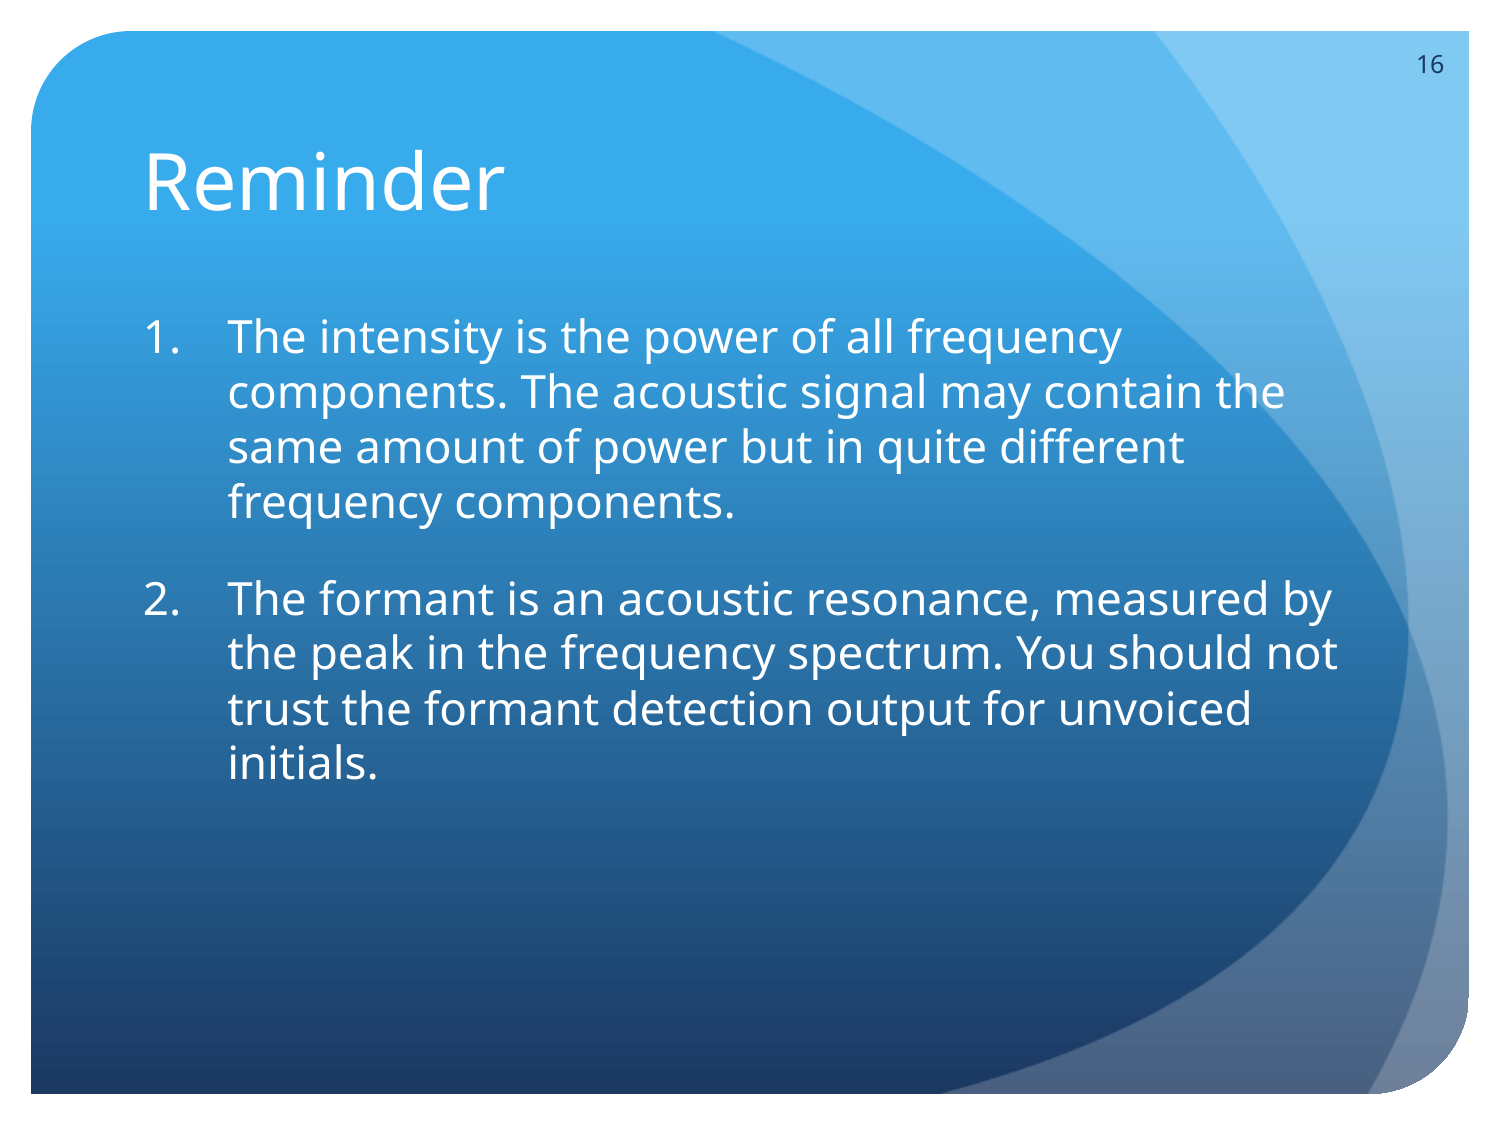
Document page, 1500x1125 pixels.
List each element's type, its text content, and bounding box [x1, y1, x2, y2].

picture [24, 30, 1473, 1094]
slide_number 16 [1378, 36, 1460, 96]
title Reminder [127, 62, 1372, 234]
list The intensity is the power of all frequency components. The acoustic signal may contain the same amount of power but in quite different frequency components. The formant is an acoustic resonance, measured by the peak in the frequency spectrum. You should not trust the formant detection output for unvoiced initials. [127, 299, 1372, 991]
